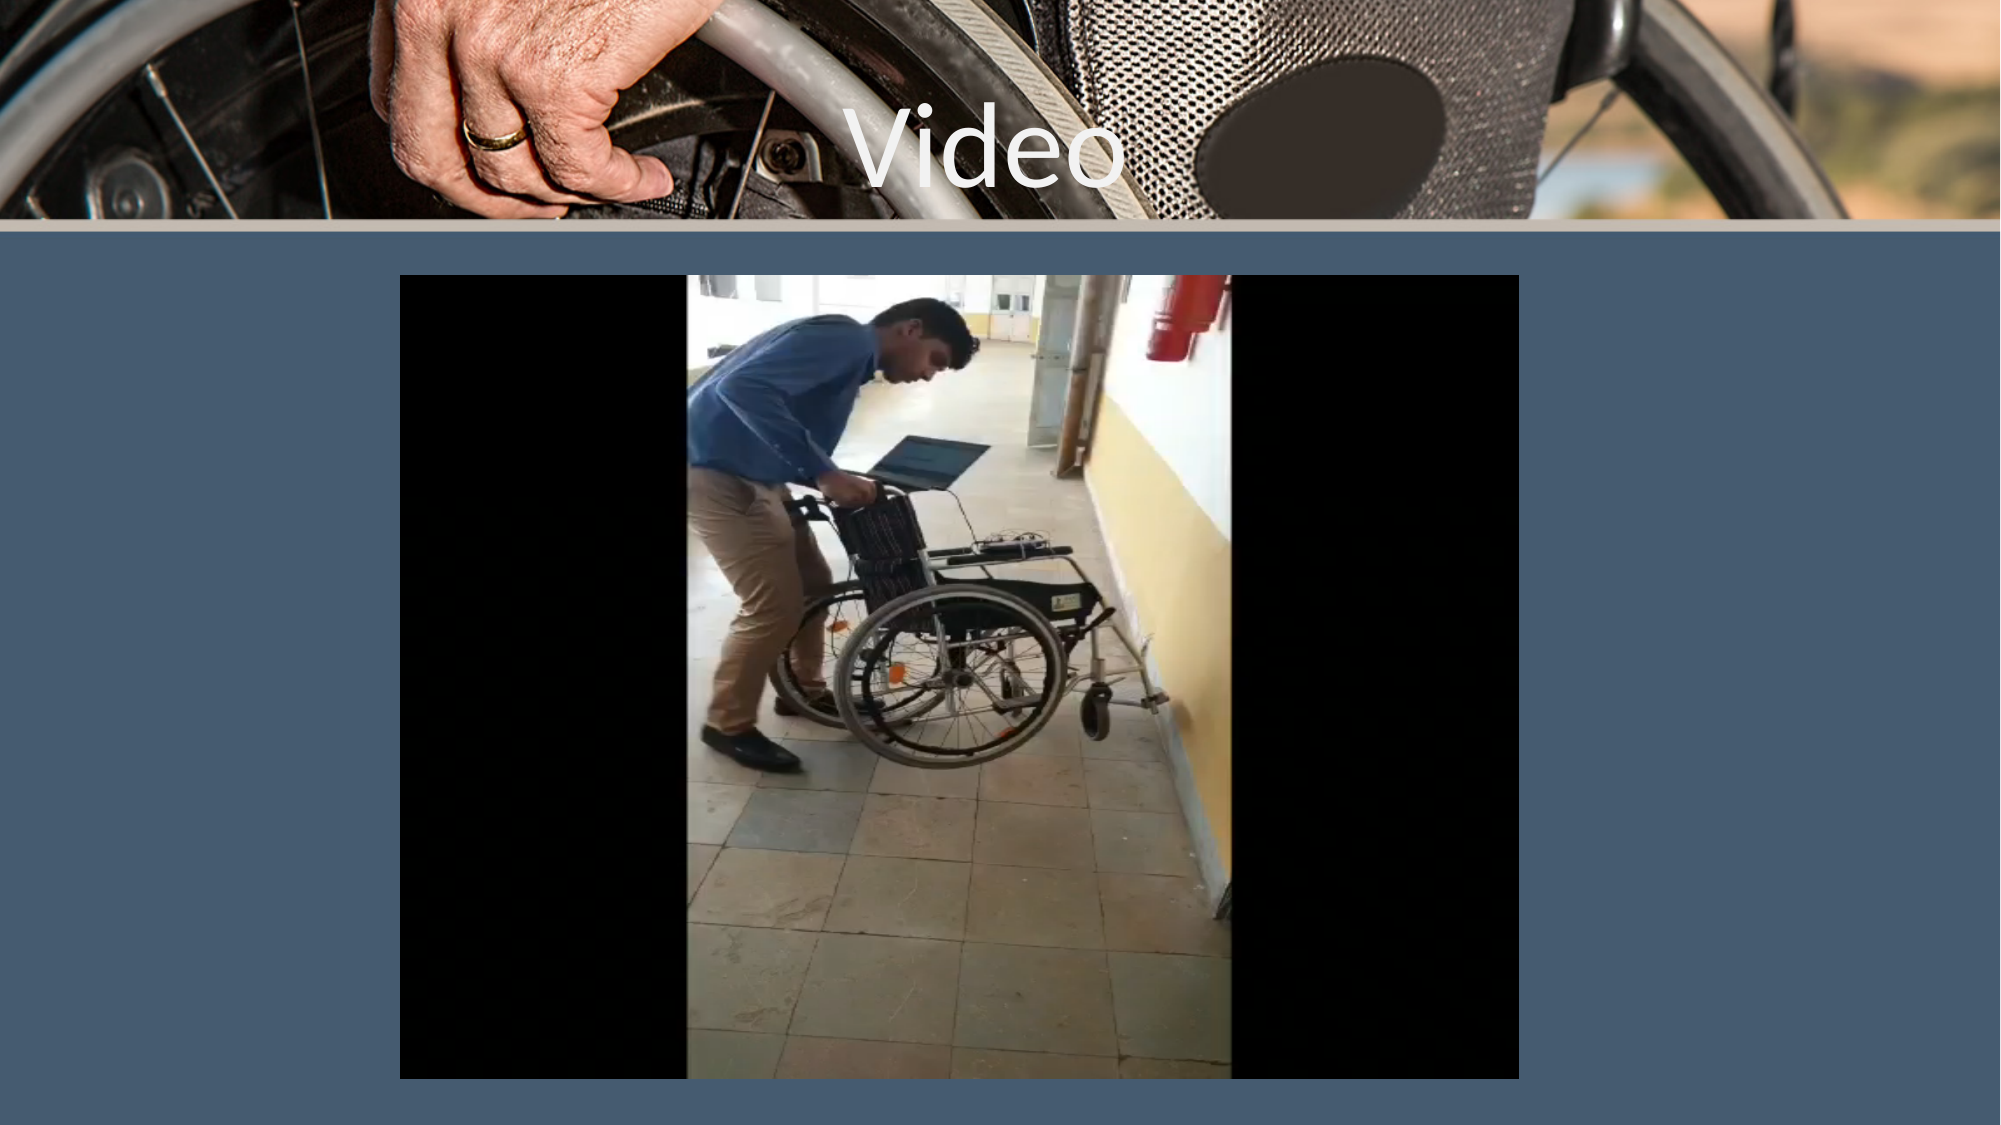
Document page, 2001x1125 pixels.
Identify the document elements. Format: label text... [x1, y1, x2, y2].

picture [0, 0, 2001, 1125]
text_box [399, 274, 1520, 1081]
title Video [99, 45, 1900, 233]
